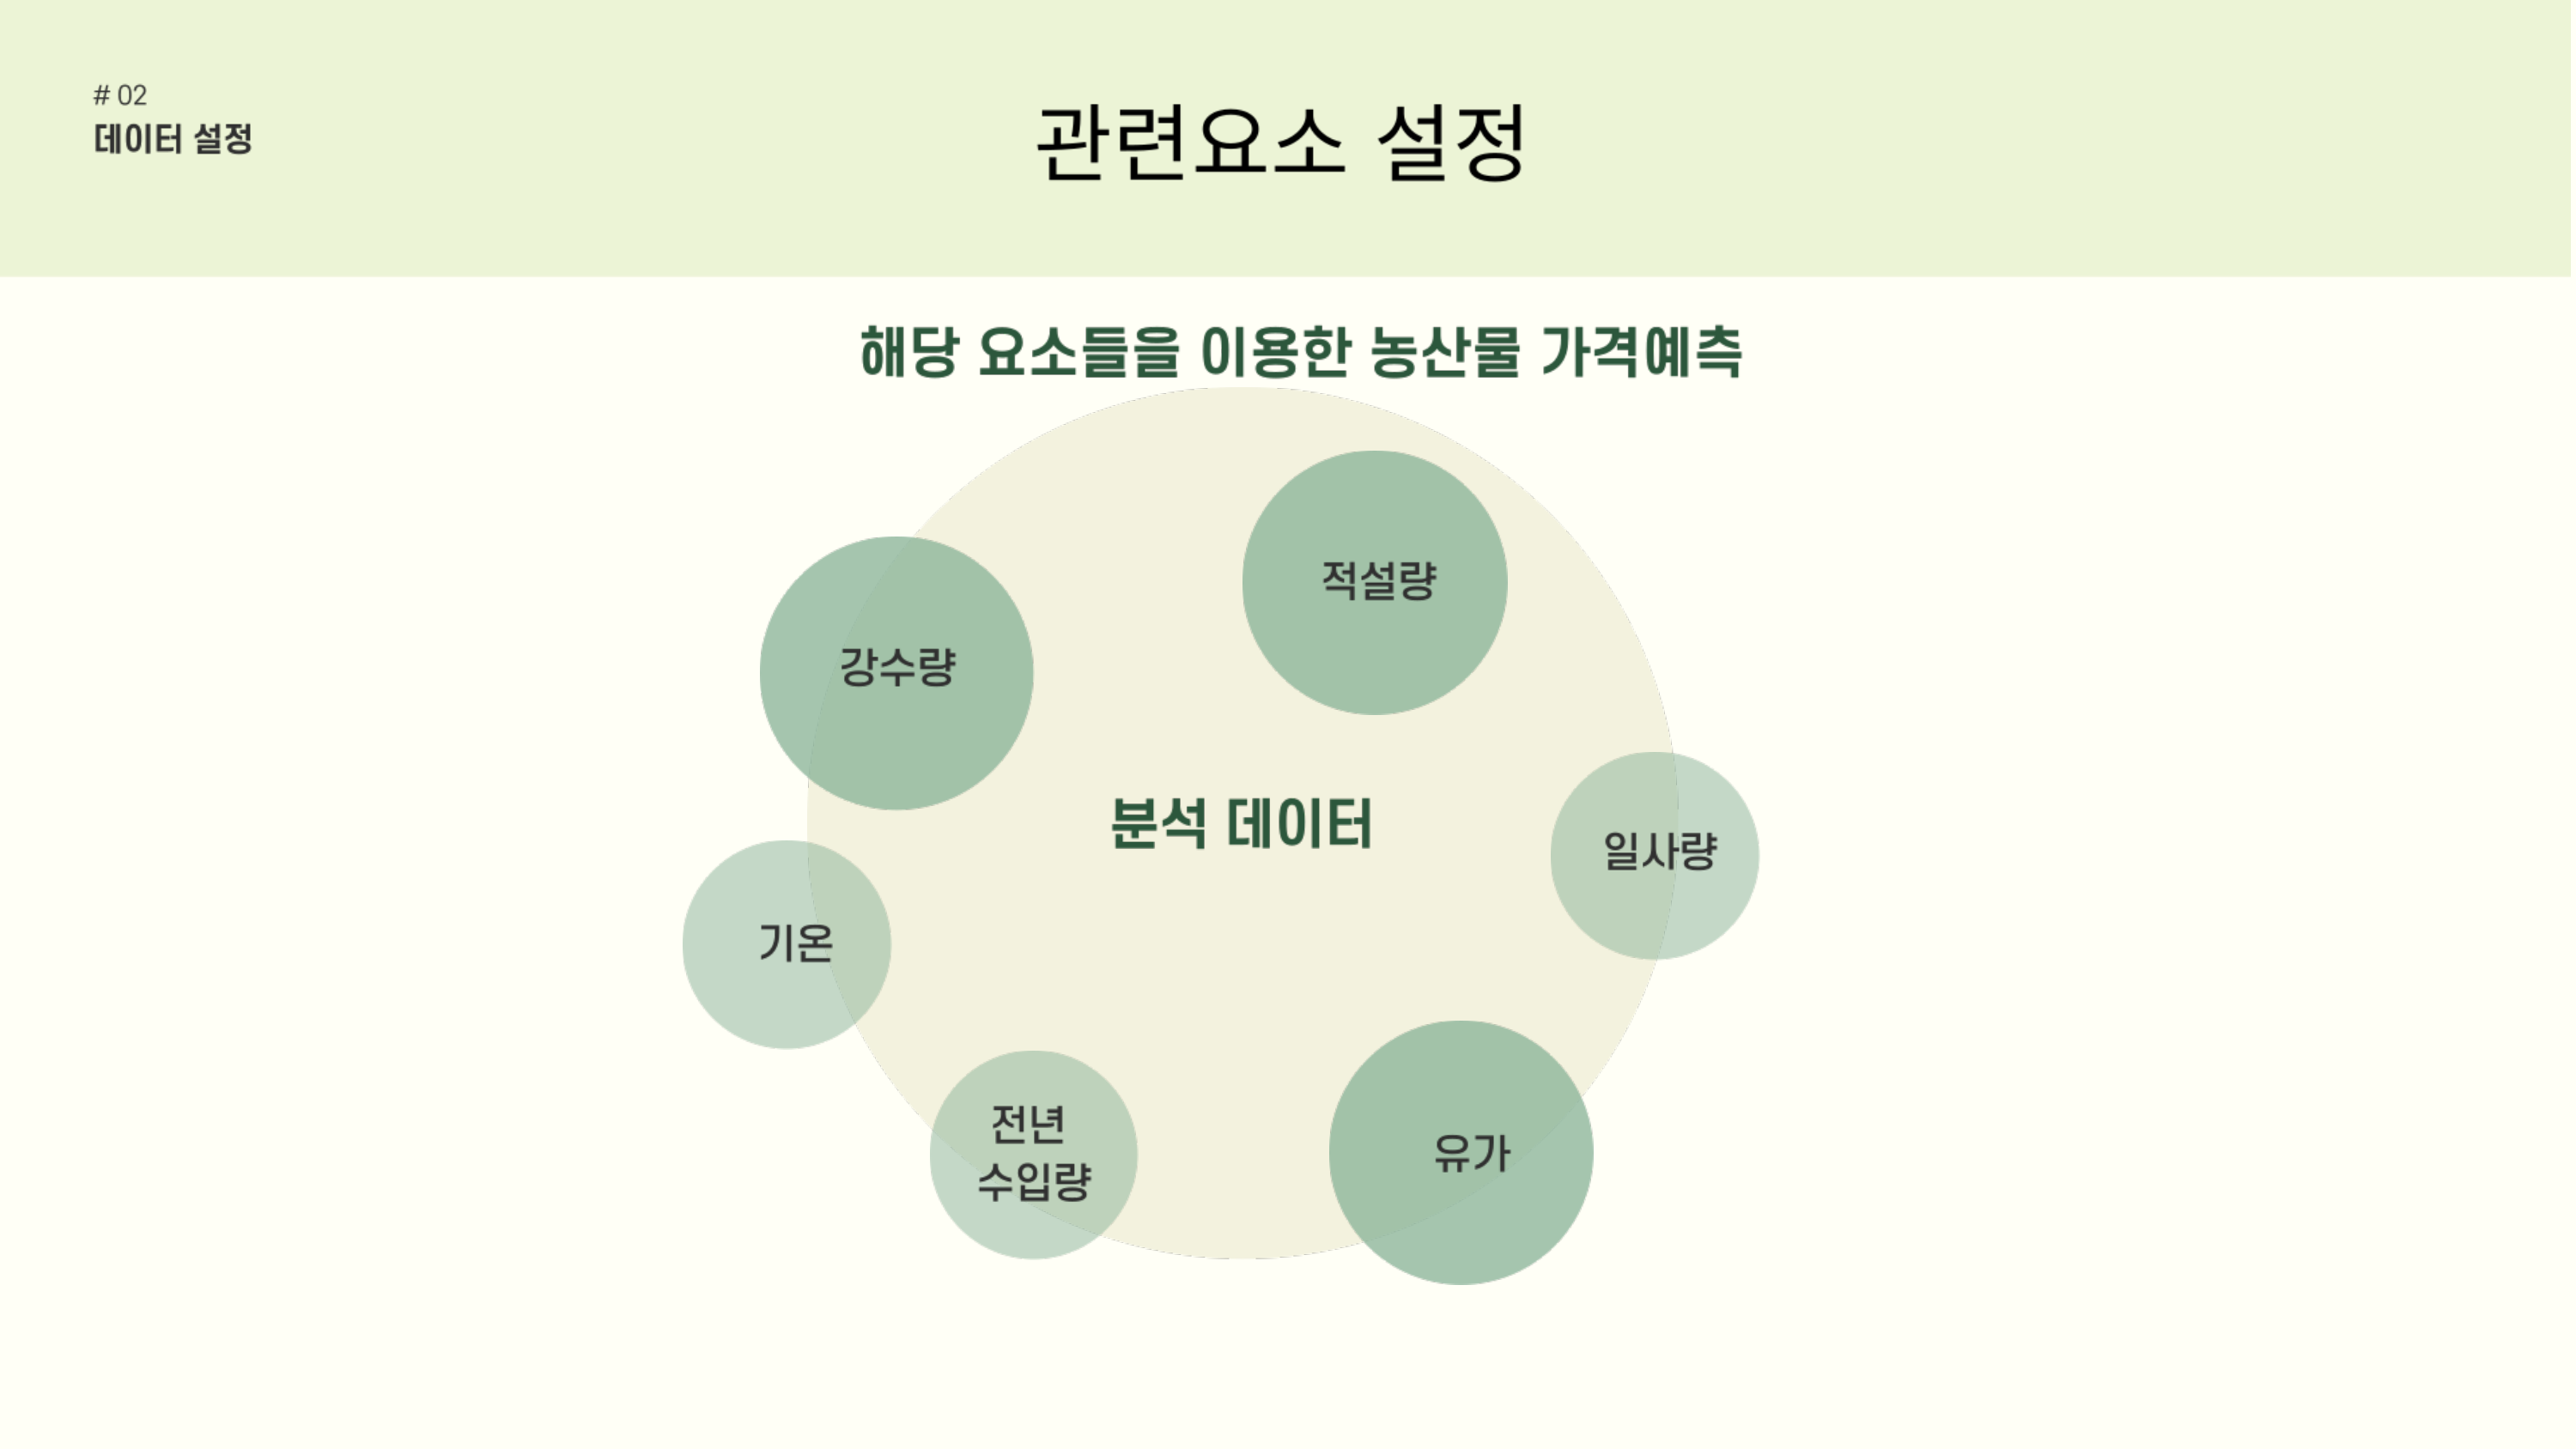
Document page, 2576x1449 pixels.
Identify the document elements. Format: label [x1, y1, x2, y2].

text_box [759, 537, 1035, 811]
picture [1557, 816, 1738, 890]
text_box [683, 840, 892, 1050]
picture [1369, 1119, 1531, 1193]
text_box [1242, 450, 1508, 716]
text_box [1551, 751, 1760, 961]
picture [1226, 545, 1457, 621]
picture [693, 909, 852, 981]
picture [756, 632, 975, 706]
text_box [806, 409, 1680, 1260]
picture [702, 306, 1768, 403]
text_box [0, 0, 2572, 277]
picture [847, 65, 1560, 221]
text_box [1328, 1020, 1594, 1285]
text_box [929, 1051, 1139, 1260]
picture [1094, 777, 1397, 875]
picture [931, 1090, 1112, 1221]
picture [87, 72, 268, 177]
